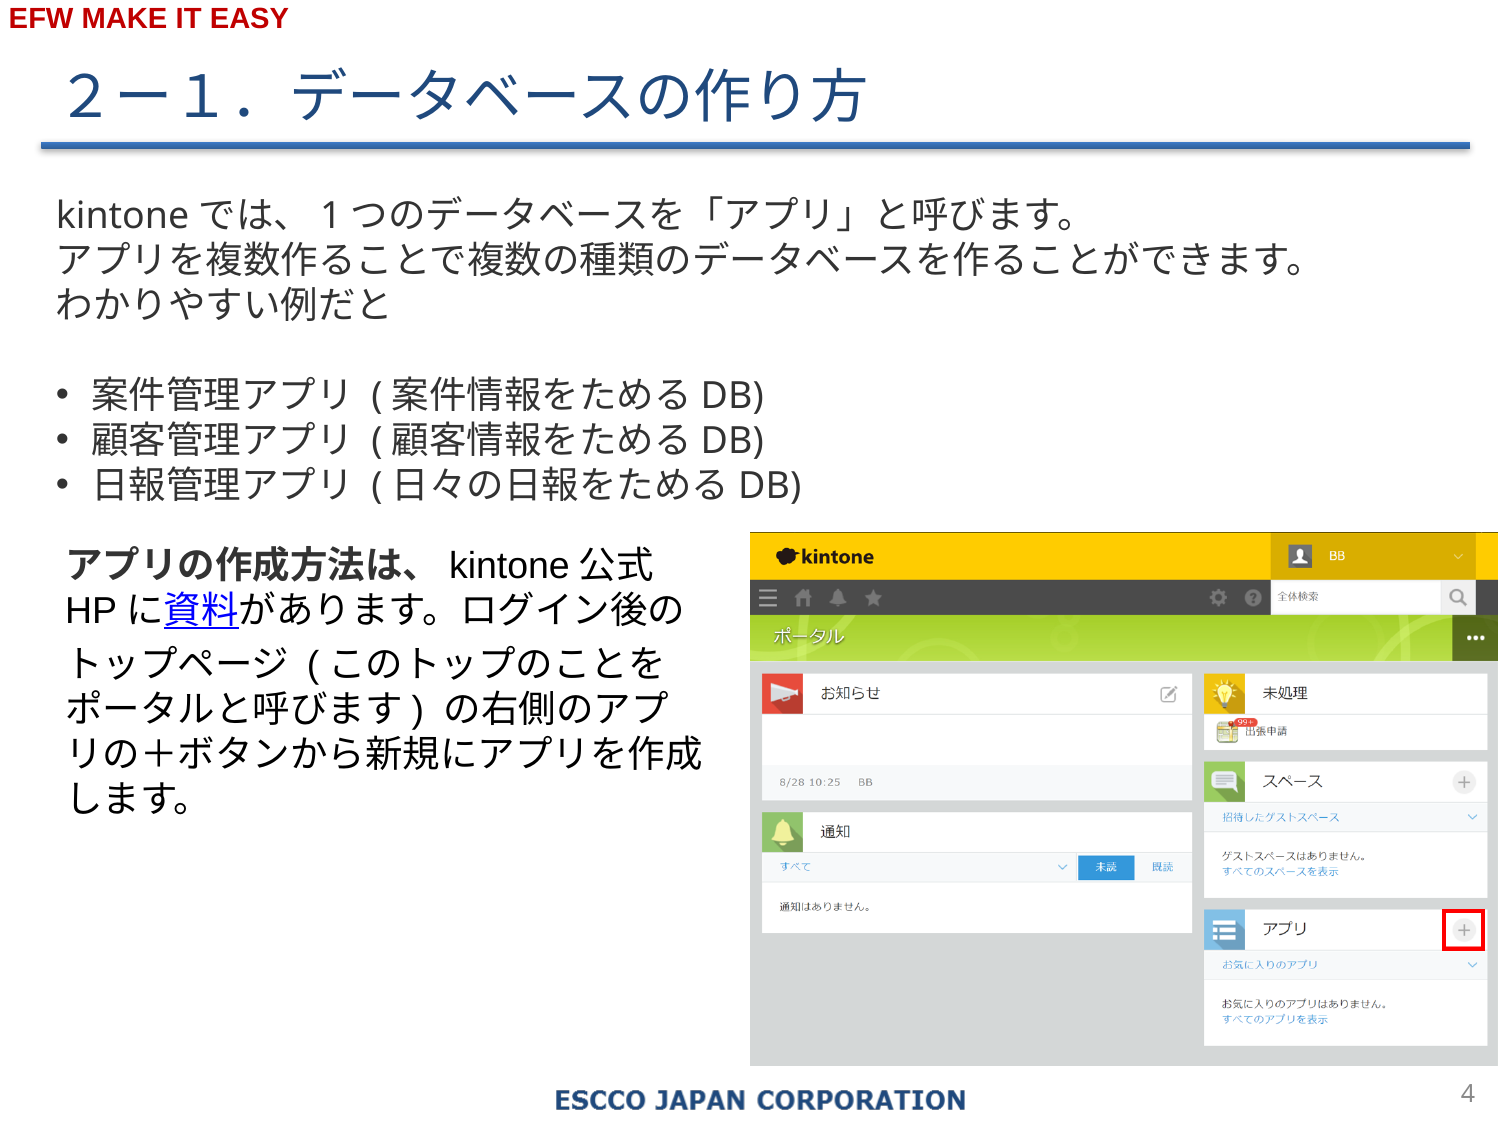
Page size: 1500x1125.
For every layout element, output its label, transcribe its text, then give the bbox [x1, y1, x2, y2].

text_box kintoneでは、1つのデータベースを「アプリ」と呼びます。 アプリを複数作ることで複数の種類のデータベースを作ることができます。 わかりやすい例だと 案件管理アプリ (案件情報をためるDB) 顧客管理アプリ (顧客情報をためるDB) 日報管理アプリ (日々の日報をためるDB) [41, 183, 1464, 514]
text_box アプリの作成方法は、kintone公式HPに資料があります。ログイン後のトップページ (このトップのことをポータルと呼びます) の右側のアプリの＋ボタンから新規にアプリを作成します。 [50, 533, 718, 828]
picture [749, 532, 1499, 1066]
title ２ー１．データベースの作り方 [41, 44, 1392, 138]
text_box [50, 1, 101, 52]
text_box 3 [1139, 1074, 1490, 1125]
text_box [25, 0, 76, 27]
picture [523, 1069, 999, 1125]
